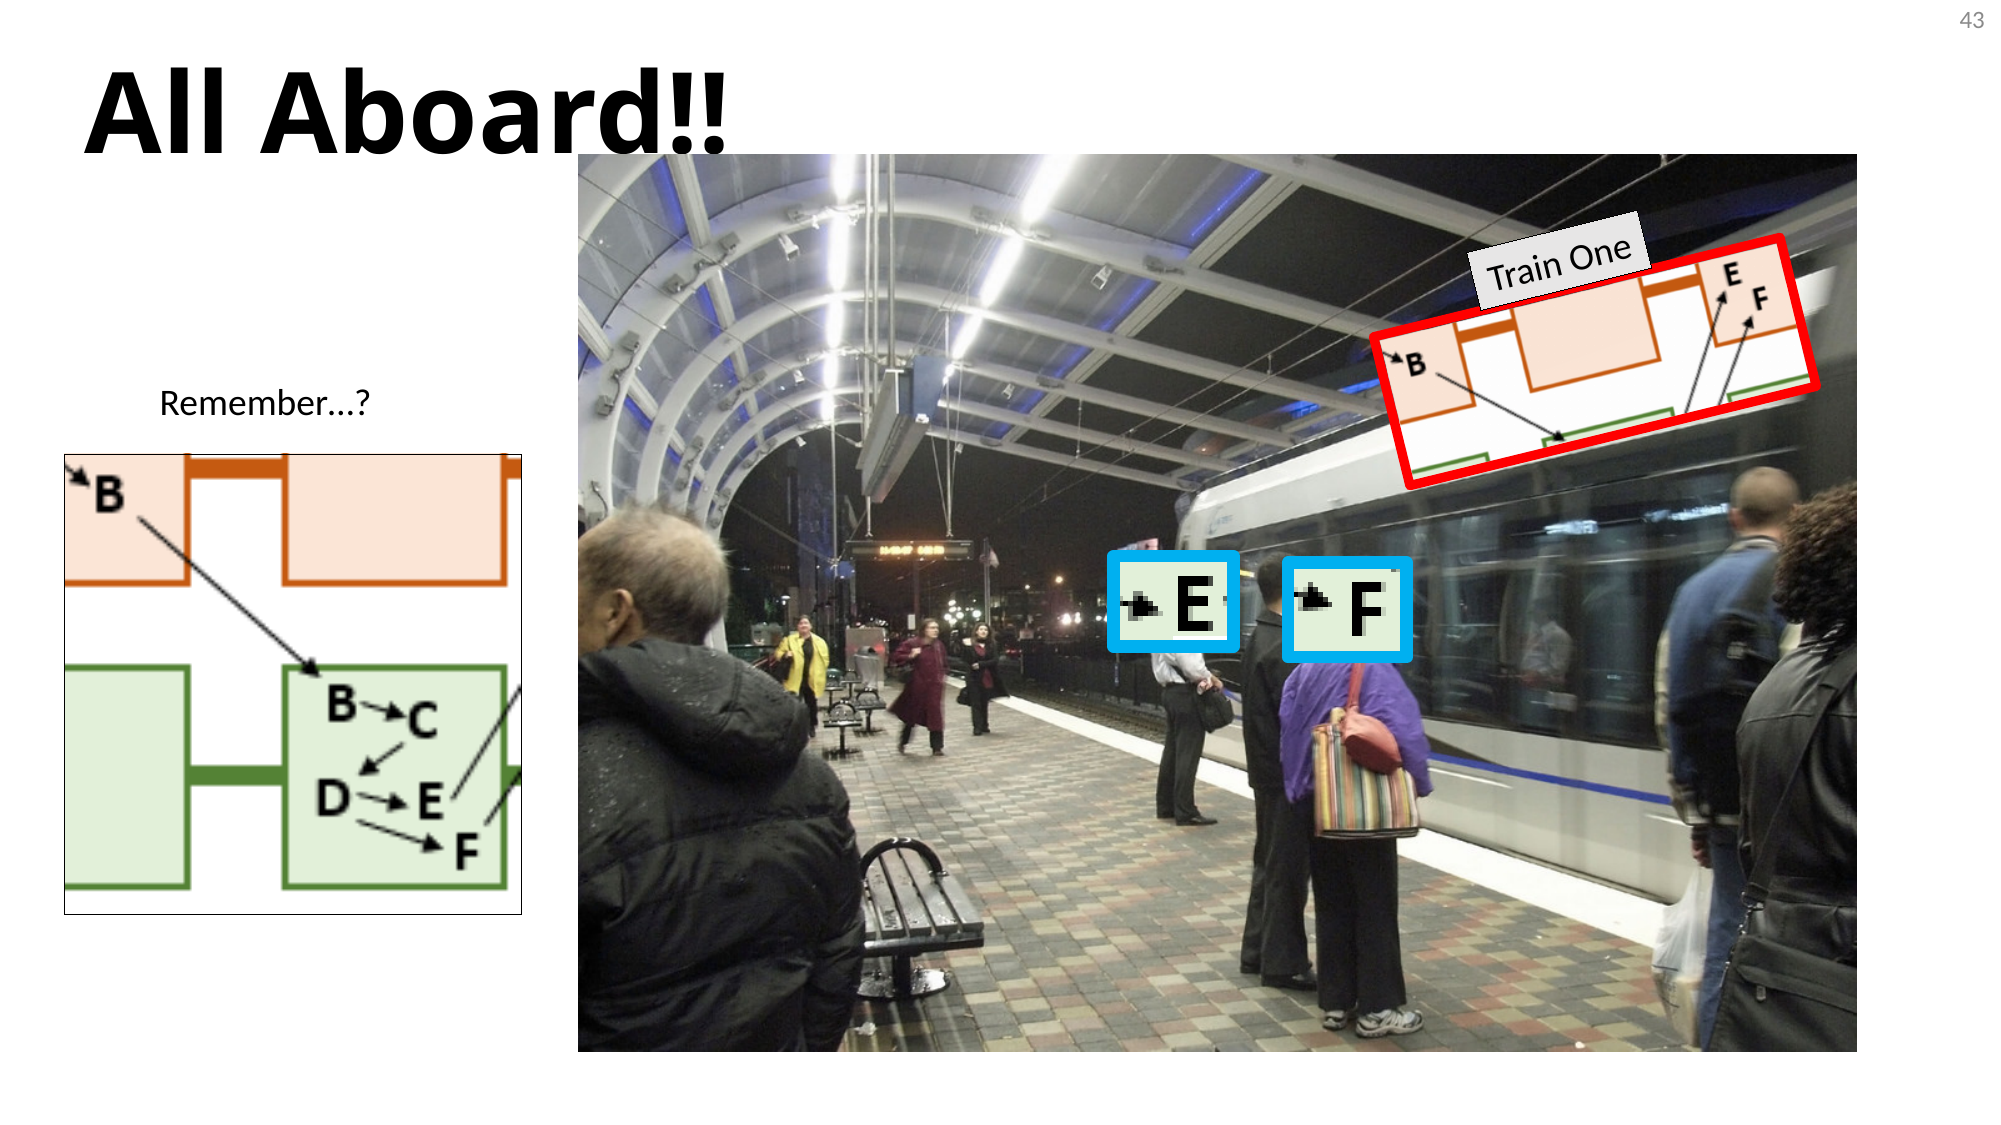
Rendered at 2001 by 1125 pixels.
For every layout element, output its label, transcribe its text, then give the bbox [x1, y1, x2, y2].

slide_number 43 [1550, 0, 2000, 49]
text_box Remember…? [144, 370, 387, 430]
picture [64, 453, 522, 915]
title All Aboard!! [69, 8, 1795, 226]
picture [578, 154, 1857, 1052]
